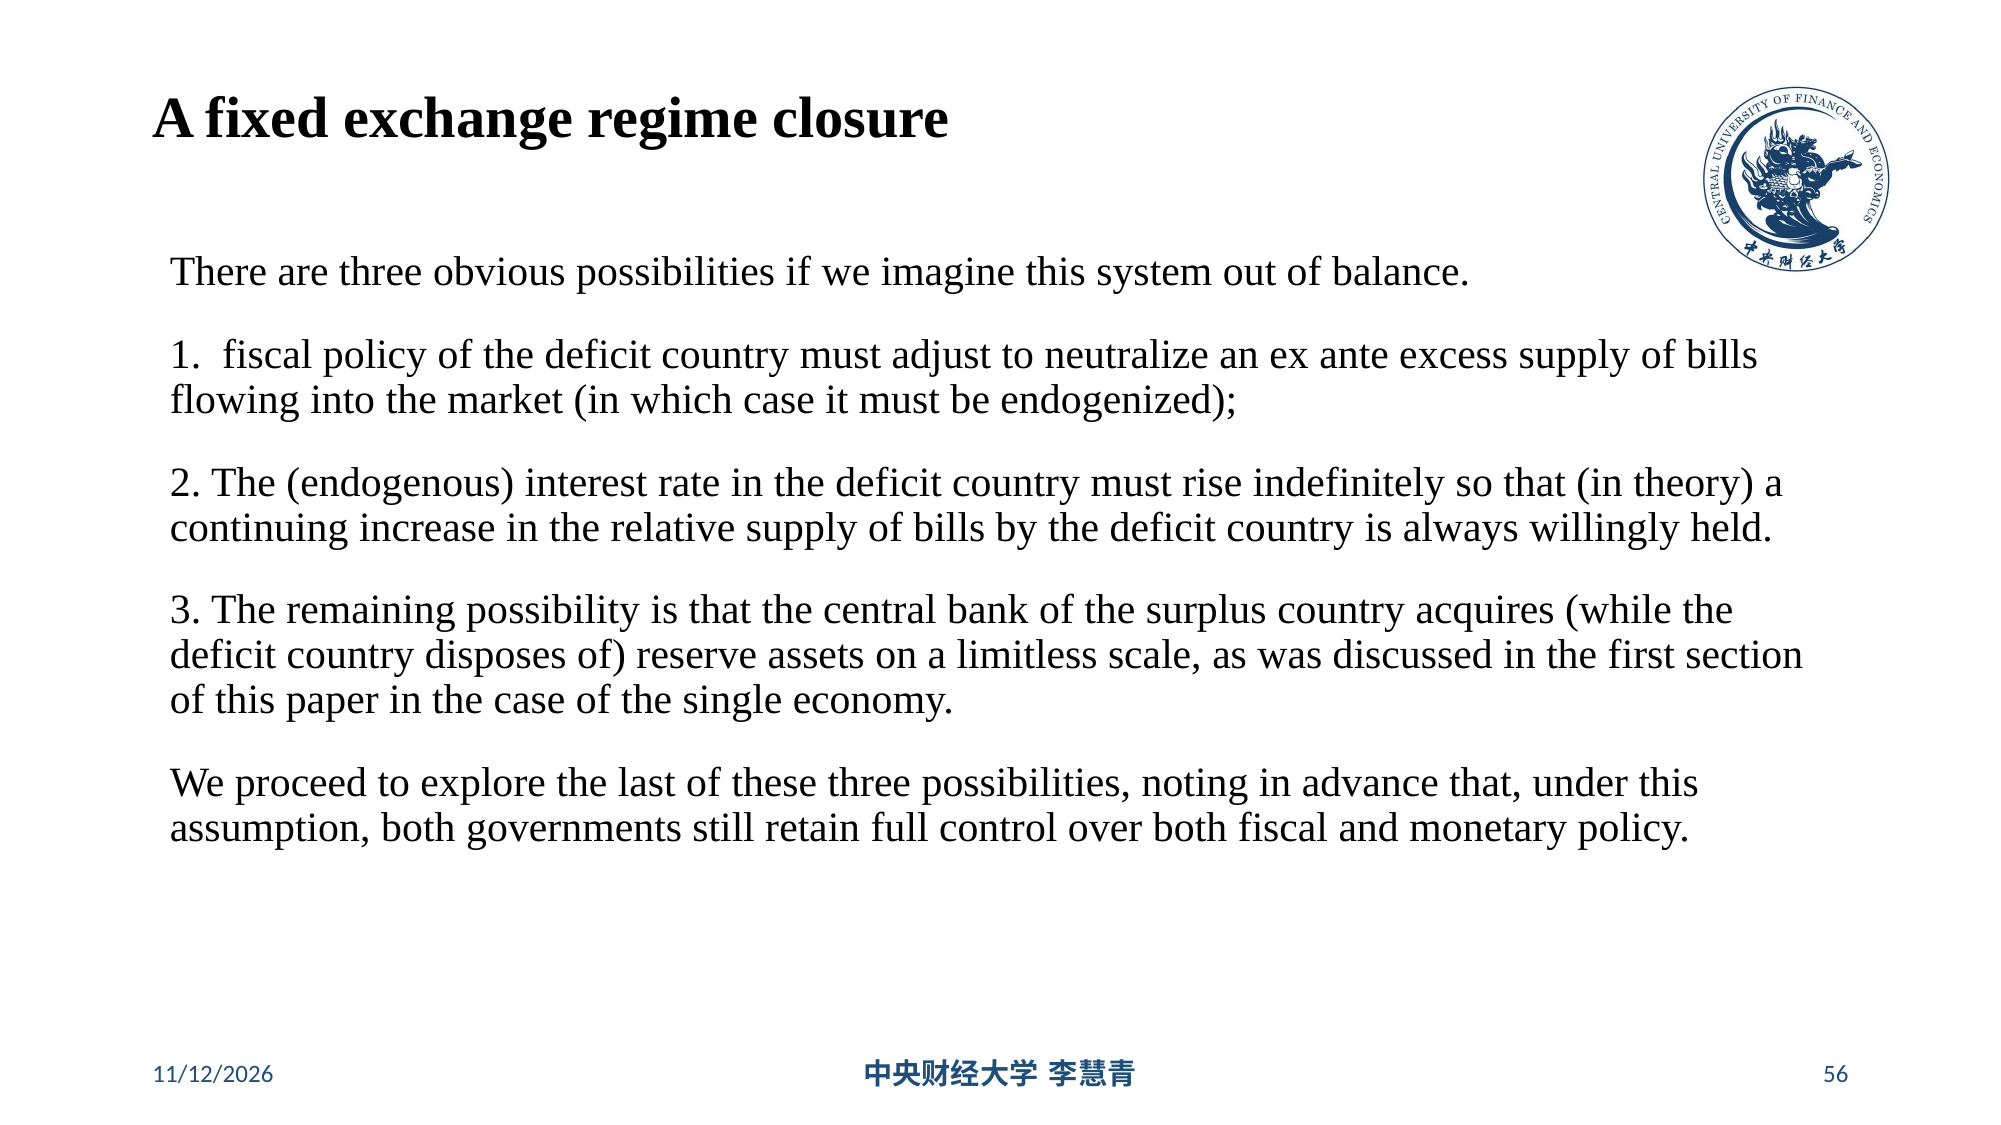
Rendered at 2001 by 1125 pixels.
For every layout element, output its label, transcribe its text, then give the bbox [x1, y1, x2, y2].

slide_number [137, 1042, 588, 1103]
slide_number 56 [1413, 1042, 1864, 1103]
picture [1843, 52, 1980, 307]
title A fixed exchange regime closure [137, 45, 1863, 263]
list There are three obvious possibilities if we imagine this system out of balance. 1. fiscal policy of the deficit country must adjust to neutralize an ex ante excess supply of bills flowing into the market (in which case it must be endogenized); 2. The (endogenous) interest rate in the deficit country must rise indefinitely so that (in theory) a continuing increase in the relative supply of bills by the deficit country is always willingly held. 3. The remaining possibility is that the central bank of the surplus country acquires (while the deficit country disposes of) reserve assets on a limitless scale, as was discussed in the first section of this paper in the case of the single economy. We proceed to explore the last of these three possibilities, noting in advance that, under this assumption, both governments still retain full control over both fiscal and monetary policy. [117, 242, 1843, 883]
footer 中央财经大学 李慧青 [662, 1042, 1338, 1103]
